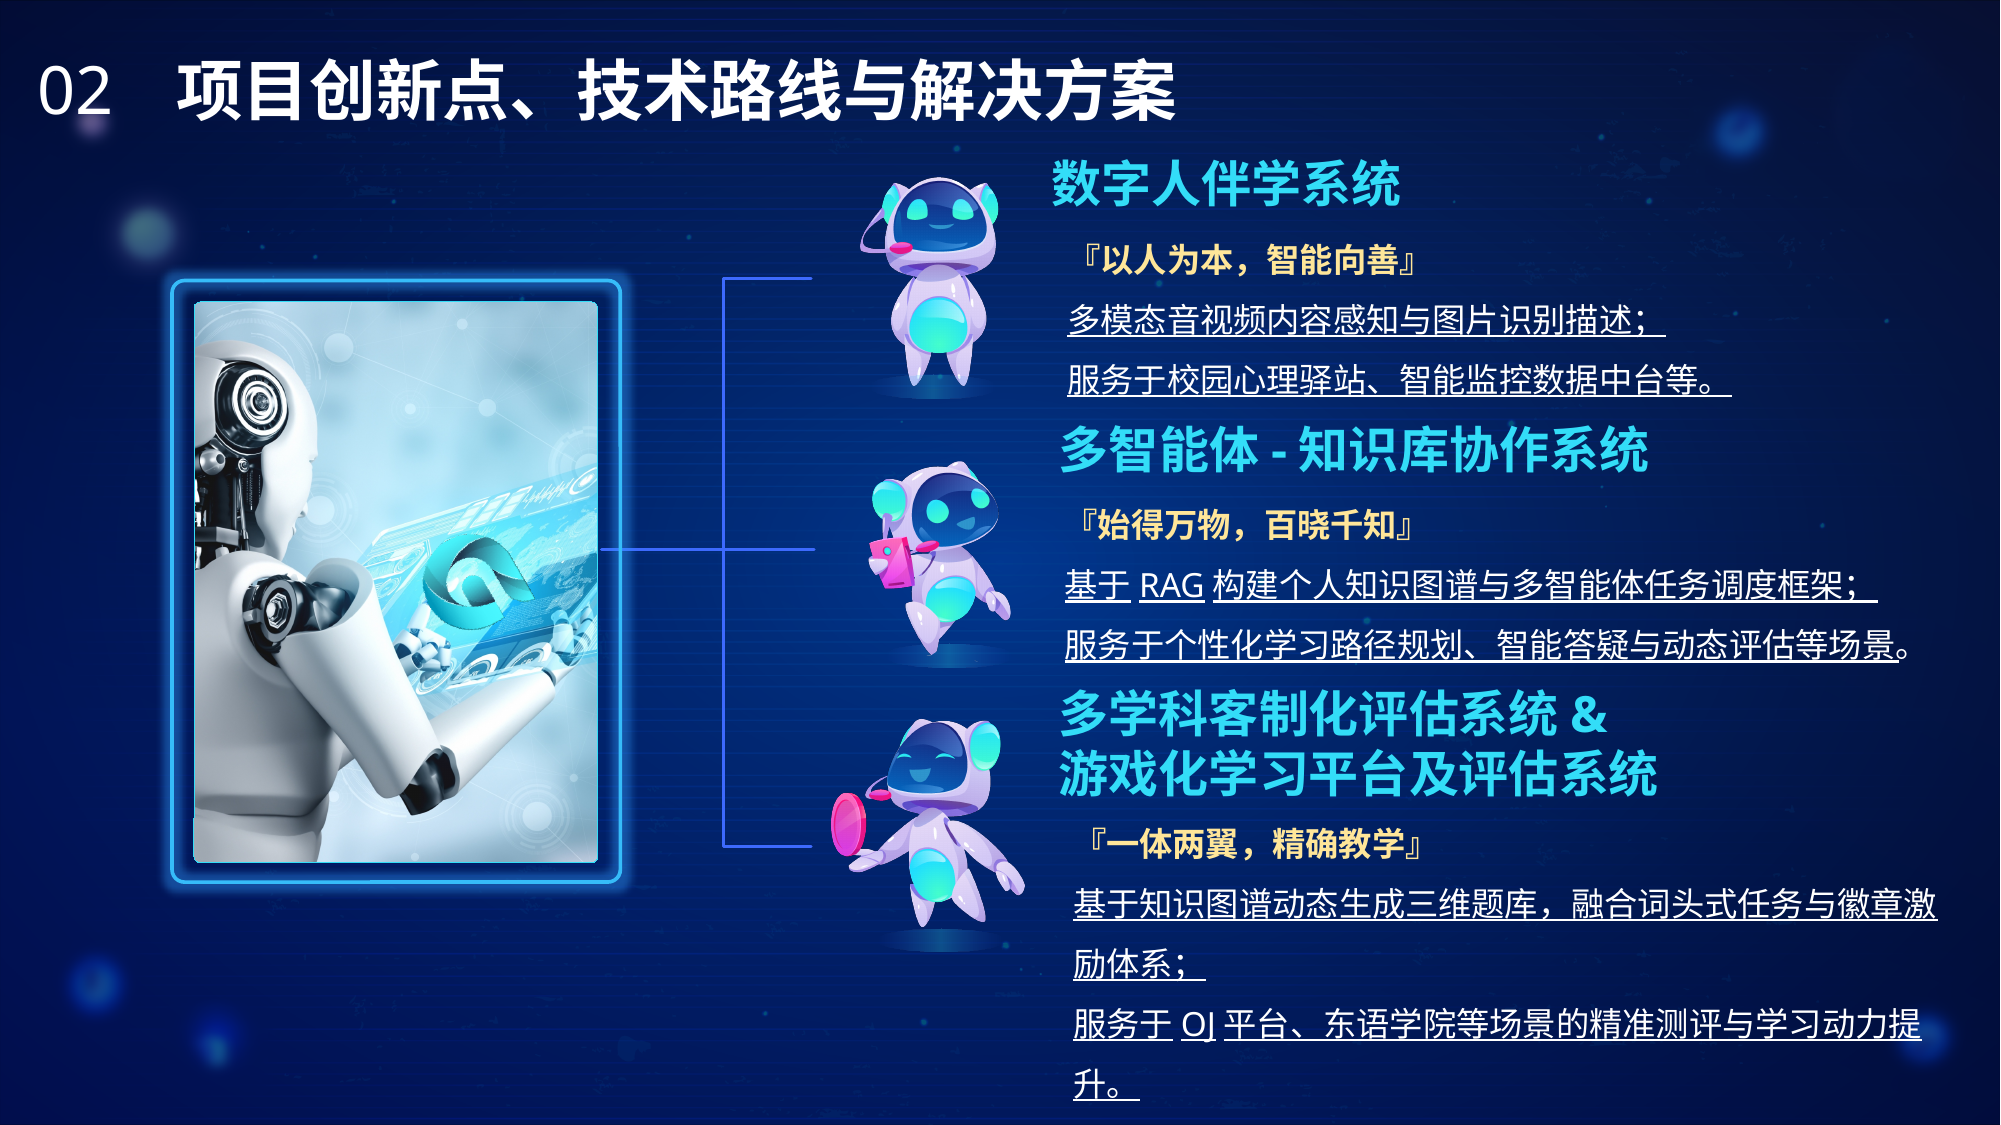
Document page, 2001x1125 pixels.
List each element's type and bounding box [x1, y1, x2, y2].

picture [0, 0, 2000, 1125]
text_box [194, 301, 598, 863]
text_box [4, 40, 147, 141]
text_box [601, 278, 815, 847]
